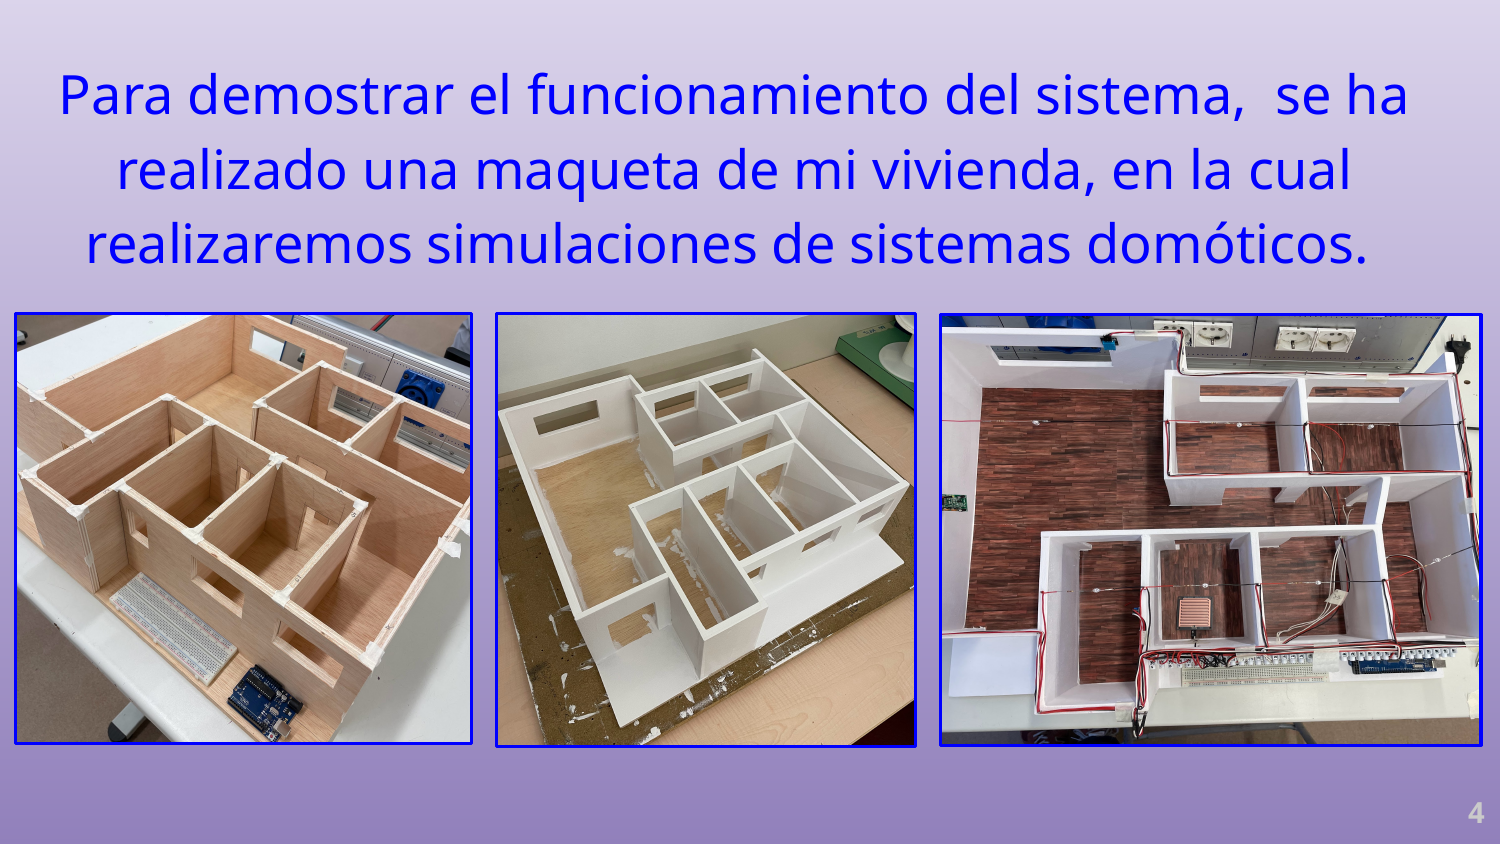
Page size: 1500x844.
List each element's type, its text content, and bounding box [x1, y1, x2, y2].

picture [16, 314, 471, 743]
text_box Para demostrar el funcionamiento del sistema, se ha realizado una maqueta de mi vivienda, en la cual realizaremos simulaciones de sistemas domóticos. [0, 35, 1478, 290]
picture [497, 314, 915, 746]
picture [941, 316, 1480, 744]
slide_number 4 [1410, 779, 1500, 844]
